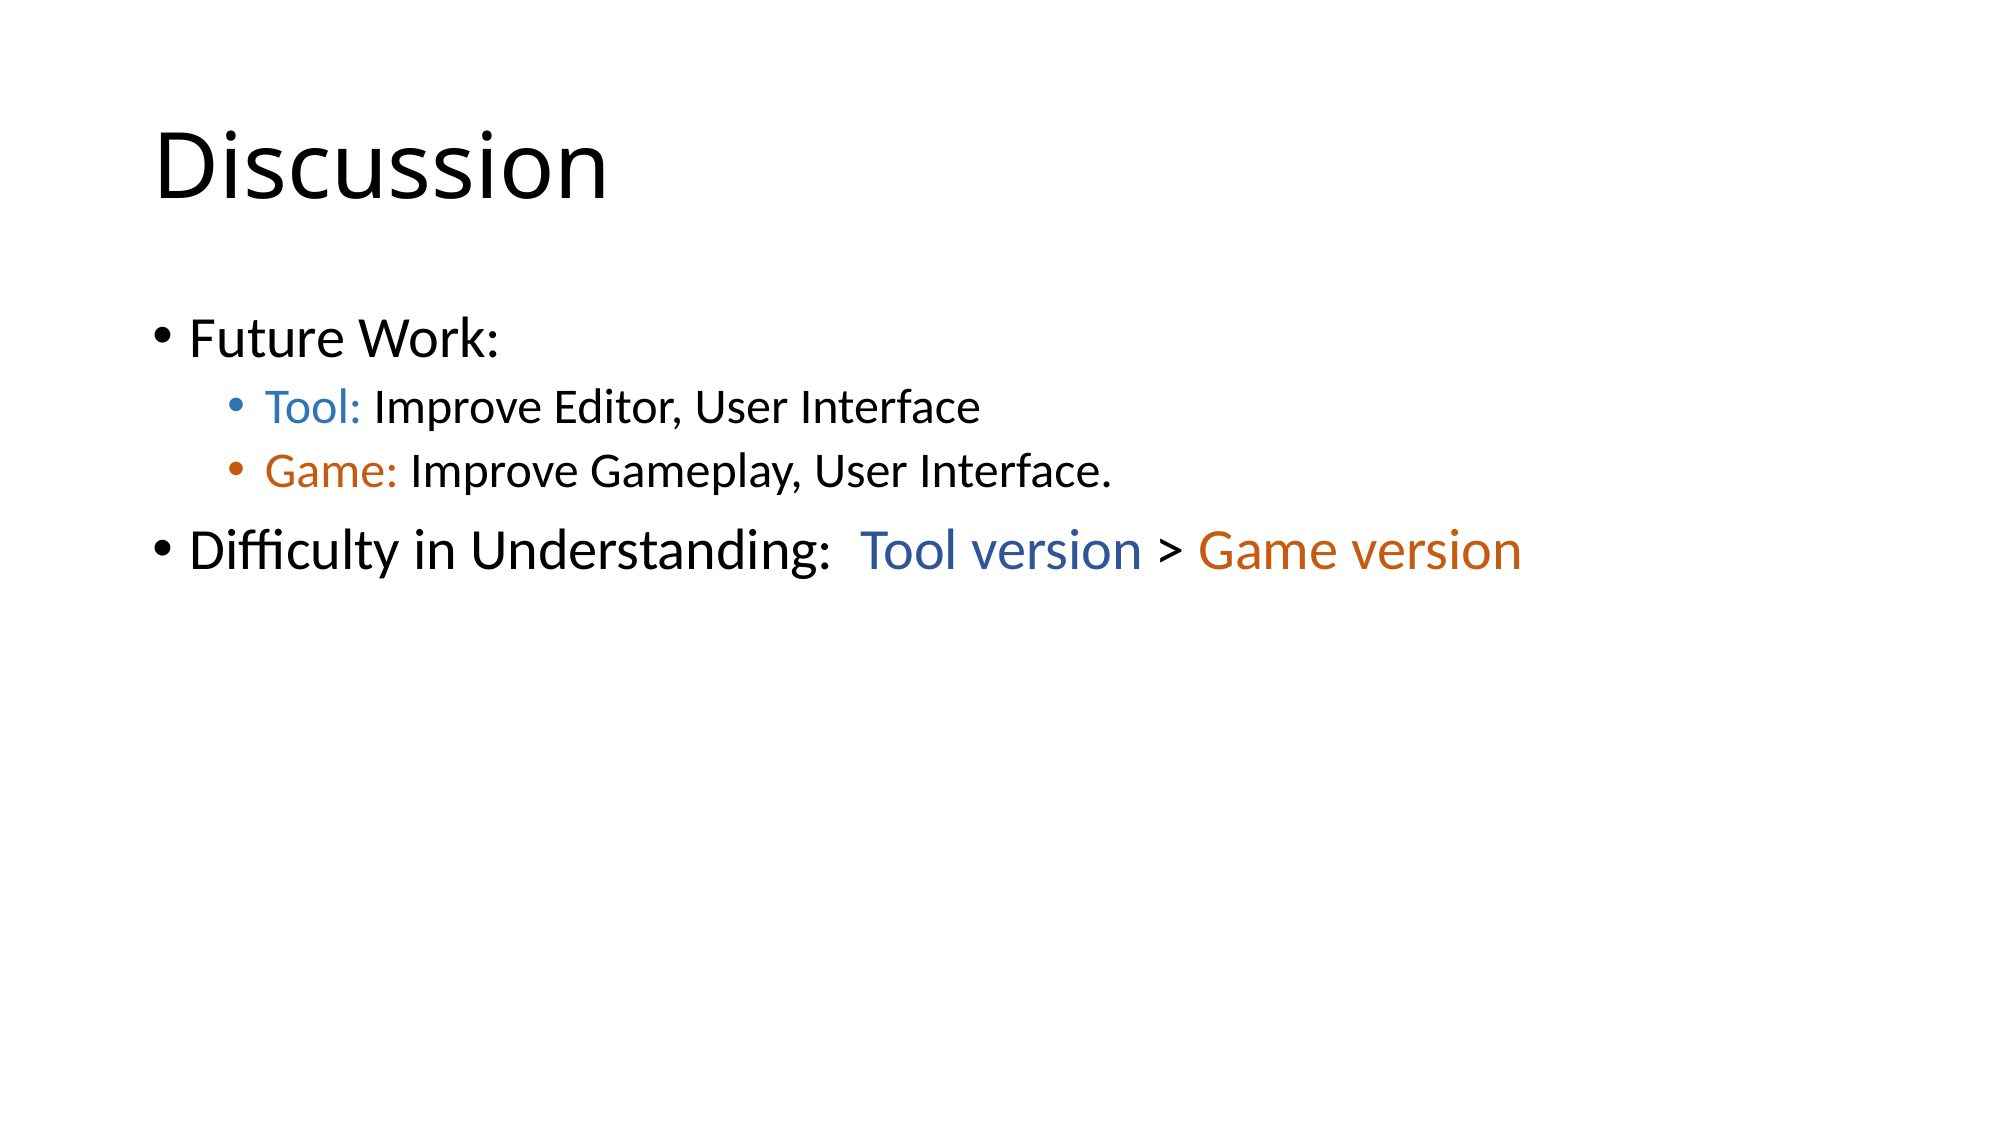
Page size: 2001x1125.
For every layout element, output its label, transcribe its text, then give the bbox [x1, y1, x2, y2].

title Discussion [137, 59, 1863, 278]
list Future Work: Tool: Improve Editor, User Interface Game: Improve Gameplay, User Interface. Difficulty in Understanding: Tool version > Game version [137, 299, 1863, 1014]
